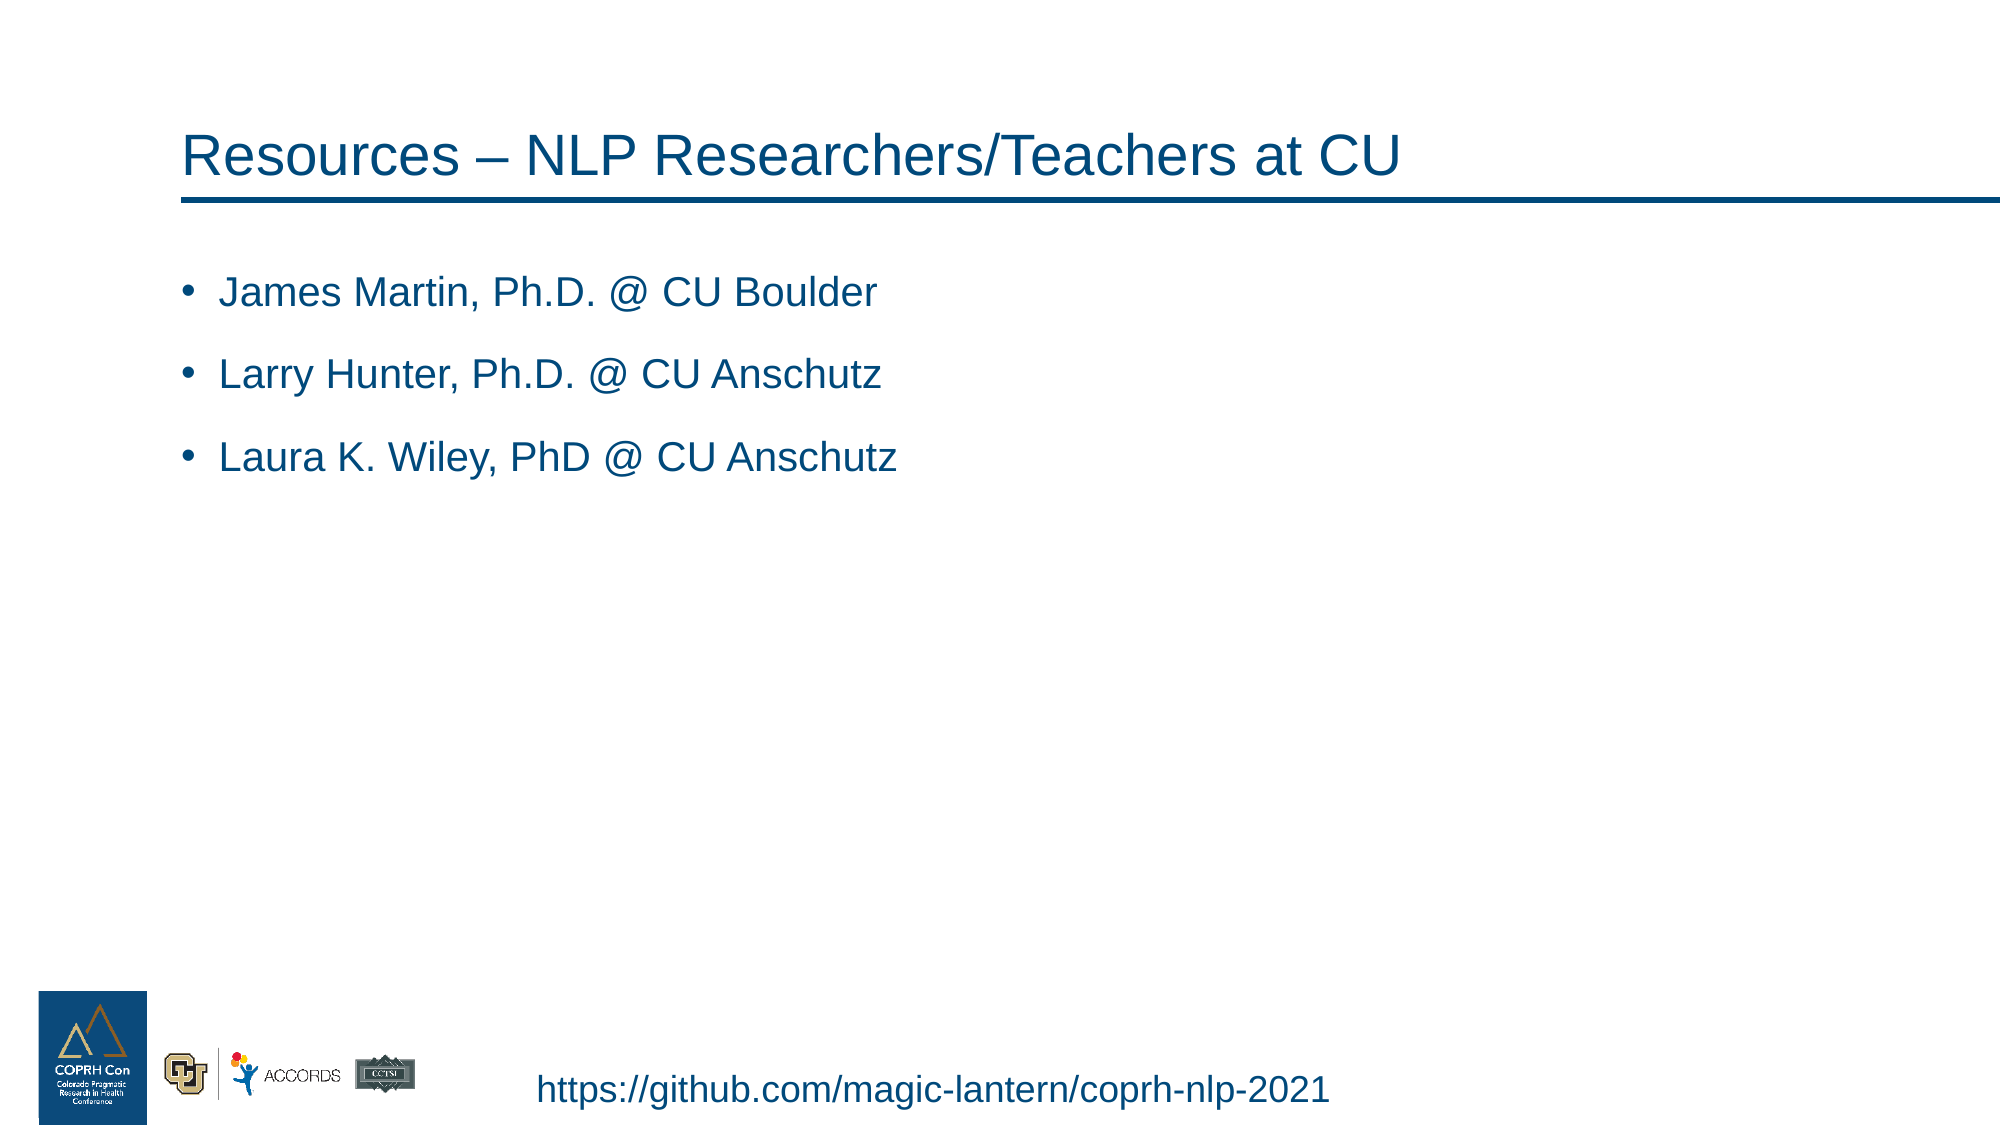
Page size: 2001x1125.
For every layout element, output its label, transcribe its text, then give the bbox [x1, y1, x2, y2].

text_box https://github.com/magic-lantern/coprh-nlp-2021 [521, 1058, 1346, 1118]
list James Martin, Ph.D. @ CU Boulder Larry Hunter, Ph.D. @ CU Anschutz Laura K. Wiley, PhD @ CU Anschutz [181, 262, 1819, 1013]
picture [160, 1042, 418, 1104]
title Resources – NLP Researchers/Teachers at CU [181, 15, 1819, 196]
picture [38, 991, 147, 1118]
